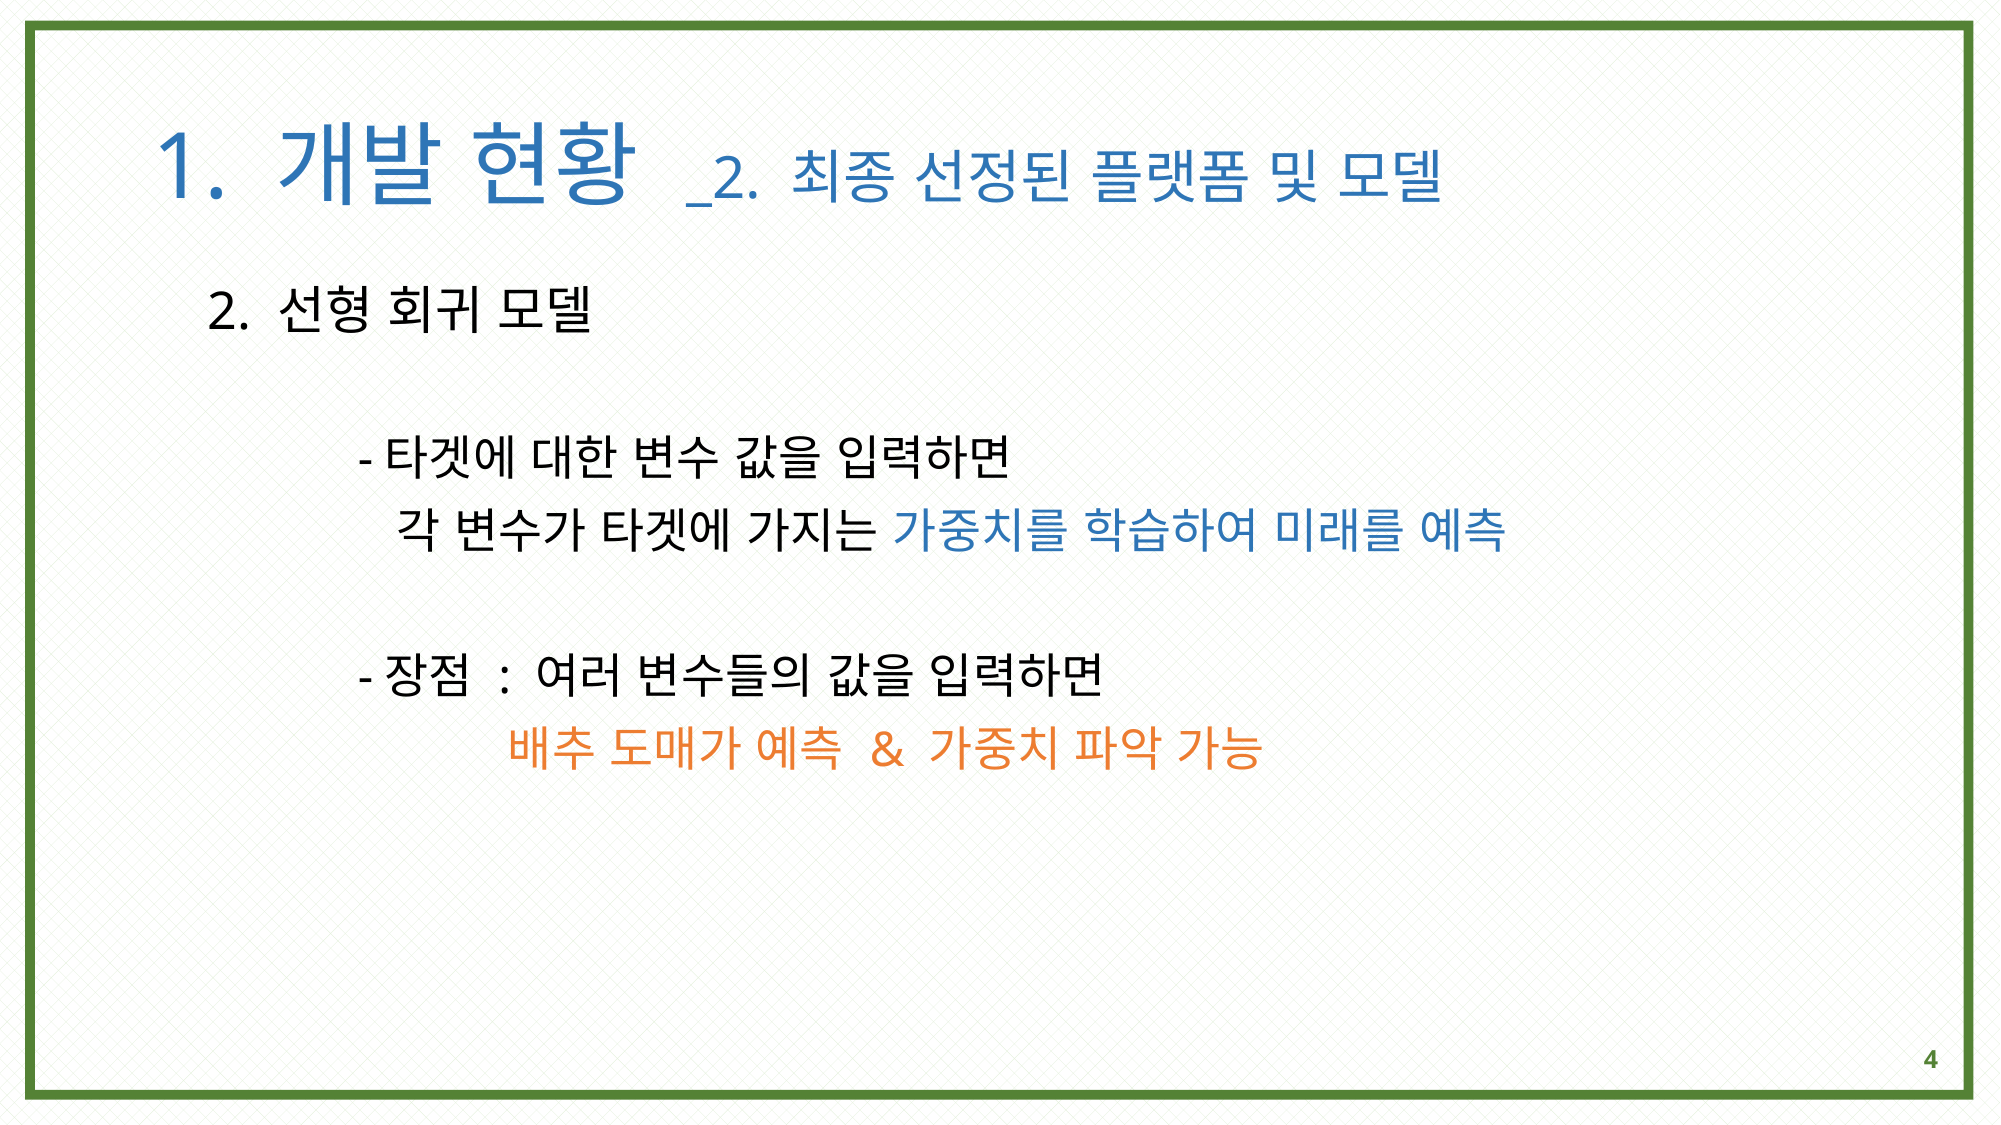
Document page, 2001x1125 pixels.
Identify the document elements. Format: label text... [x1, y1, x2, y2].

text_box 2. 선형 회귀 모델 -타겟에 대한 변수 값을 입력하면 각 변수가 타겟에 가지는 가중치를 학습하여 미래를 예측 -장점 : 여러 변수들의 값을 입력하면 배추 도매가 예측 & 가중치 파악 가능 [192, 277, 1918, 992]
text_box [24, 20, 1974, 1101]
text_box 4 [1503, 1030, 1954, 1091]
title 1. 개발 현황 _2. 최종 선정된 플랫폼 및 모델 [137, 59, 1863, 278]
